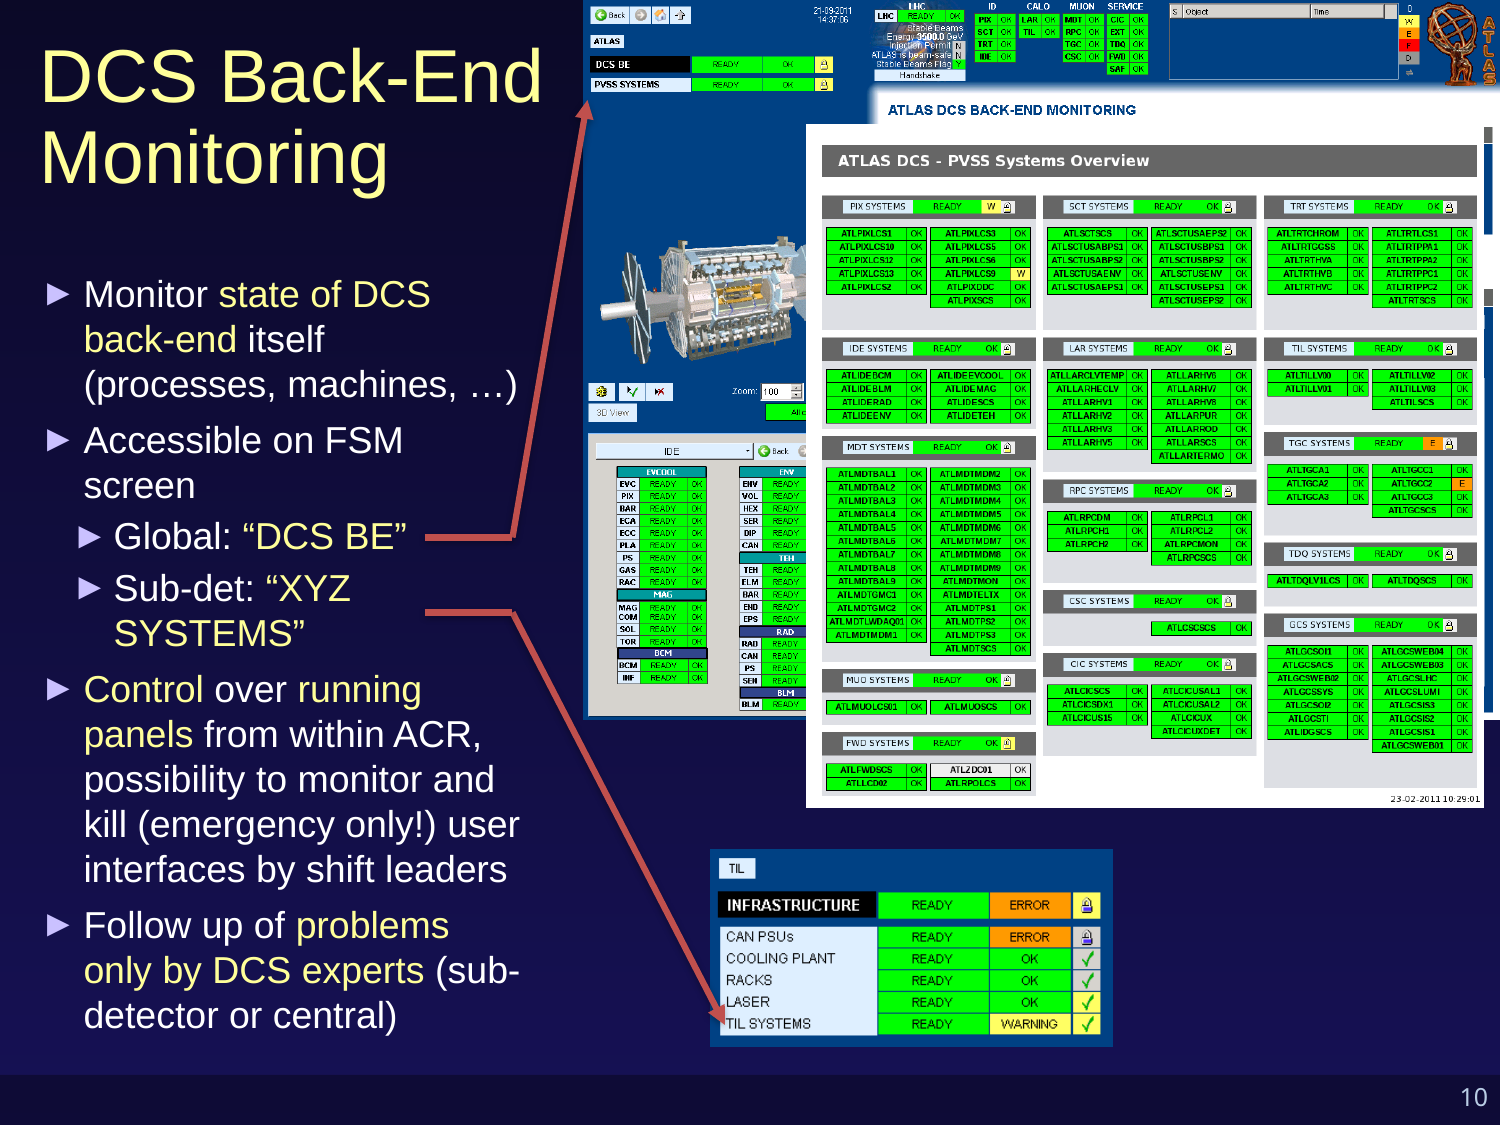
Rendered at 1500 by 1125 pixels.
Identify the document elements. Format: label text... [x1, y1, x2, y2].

picture [583, 0, 1500, 808]
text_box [512, 99, 588, 538]
text_box Monitor state of DCS back-end itself (processes, machines, …) Accessible on FSM screen Global: “DCS BE” Sub-det: “XYZ SYSTEMS” Control over running panels from within ACR, possibility to monitor and kill (emergency only!) user interfaces by shift leaders Follow up of problems only by DCS experts (sub-detector or central) [24, 262, 538, 1013]
picture [710, 849, 1113, 1047]
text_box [512, 612, 726, 1026]
text_box DCS Back-End Monitoring [24, 12, 578, 225]
